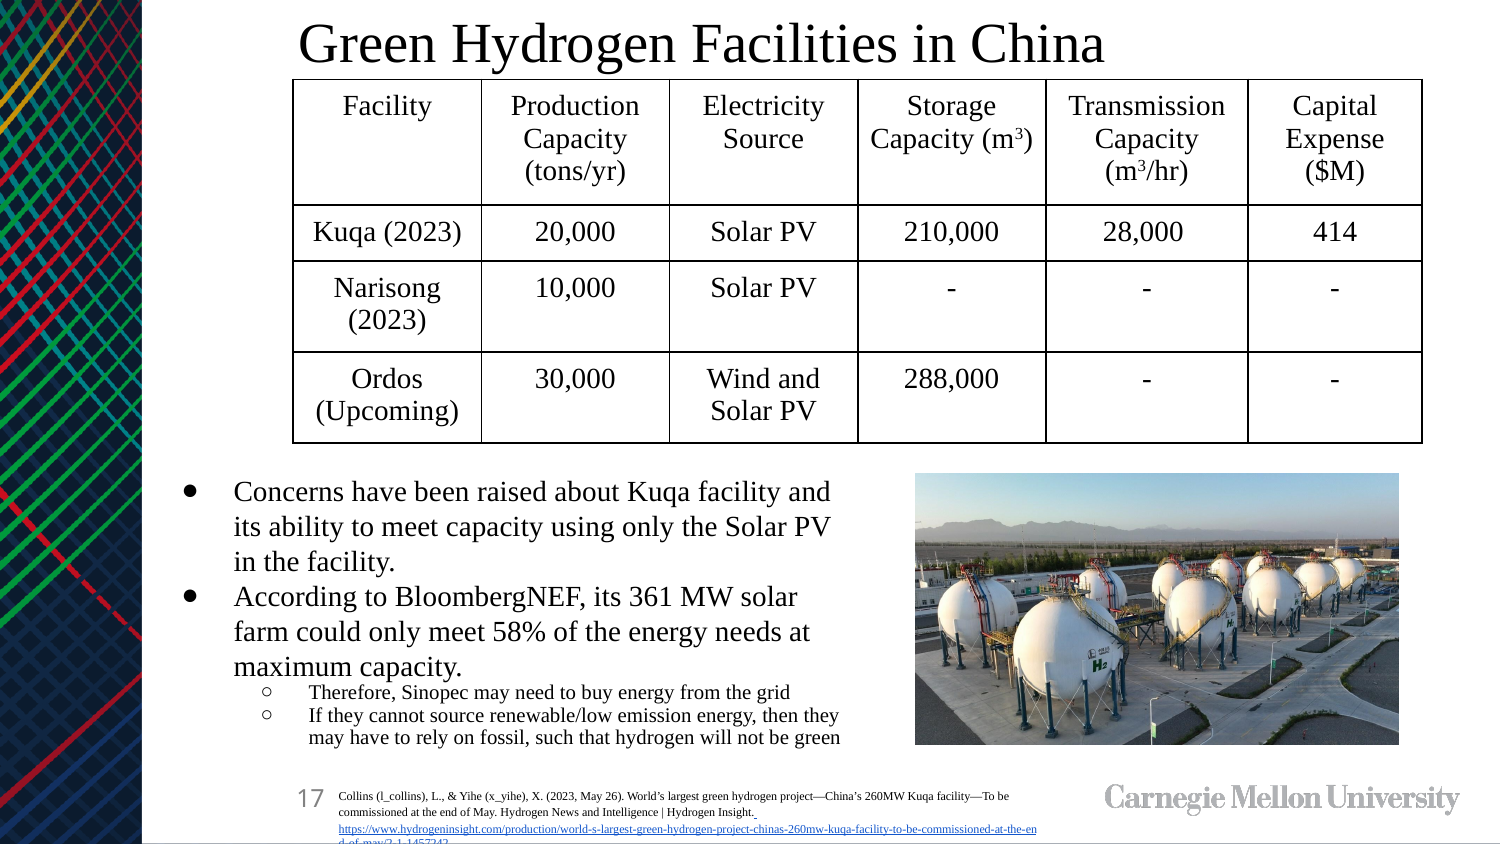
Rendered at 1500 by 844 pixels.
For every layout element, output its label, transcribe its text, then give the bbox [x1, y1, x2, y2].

table_cell - [1047, 262, 1247, 351]
table_cell Wind and Solar PV [670, 353, 857, 442]
table_cell Narisong (2023) [294, 262, 481, 351]
table_cell 10,000 [482, 262, 669, 351]
picture [1105, 784, 1460, 816]
table_cell 210,000 [859, 206, 1045, 260]
table_header Storage Capacity (m3) [859, 80, 1045, 204]
table_cell 288,000 [859, 353, 1045, 442]
picture [0, 0, 141, 844]
table_header Production Capacity (tons/yr) [482, 80, 669, 204]
table_header Facility [294, 80, 481, 204]
table_header Electricity Source [670, 80, 857, 204]
table_cell Solar PV [670, 206, 857, 260]
table_cell 28,000 [1047, 206, 1247, 260]
table_cell Solar PV [670, 262, 857, 351]
list Collins (l_collins), L., & Yihe (x_yihe), X. (2023, May 26). World’s largest green hydrogen project—China’s 260MW Kuqa facility—To be commissioned at the end of May. Hydrogen News and Intelligence | Hydrogen Insight. https://www.hydrogeninsight.com/production/world-s-largest-green-hydrogen-project-chinas-260mw-kuqa-facility-to-be-commissioned-at-the-end-of-may/2-1-1457242 [333, 780, 1043, 844]
table_header Transmission Capacity (m3/hr) [1047, 80, 1247, 204]
table_cell - [1249, 353, 1421, 442]
list Concerns have been raised about Kuqa facility and its ability to meet capacity using only the Solar PV in the facility. According to BloombergNEF, its 361 MW solar farm could only meet 58% of the energy needs at maximum capacity. Therefore, Sinopec may need to buy energy from the grid If they cannot source renewable/low emission energy, then they may have to rely on fossil, such that hydrogen will not be green [153, 466, 863, 725]
table_cell 20,000 [482, 206, 669, 260]
slide_number 17 [287, 549, 331, 844]
table_cell - [1249, 262, 1421, 351]
table_cell - [1047, 353, 1247, 442]
table_cell Kuqa (2023) [294, 206, 481, 260]
table_cell 30,000 [482, 353, 669, 442]
table_cell 414 [1249, 206, 1421, 260]
list Green Hydrogen Facilities in China [293, 0, 1259, 79]
table_header Capital Expense ($M) [1249, 80, 1421, 204]
picture [915, 473, 1399, 746]
table_cell - [859, 262, 1045, 351]
table_cell Ordos (Upcoming) [294, 353, 481, 442]
